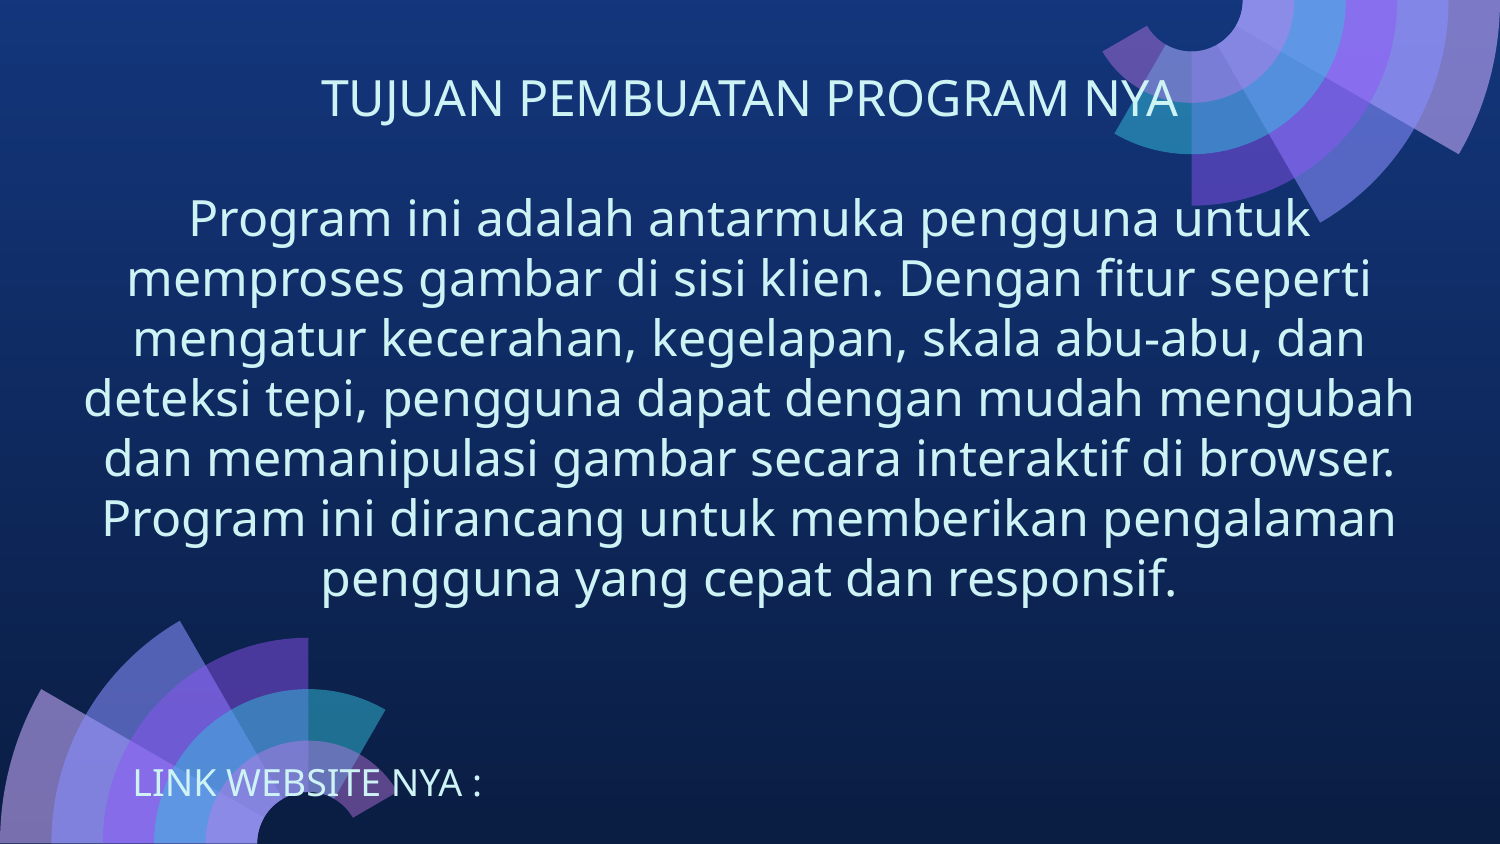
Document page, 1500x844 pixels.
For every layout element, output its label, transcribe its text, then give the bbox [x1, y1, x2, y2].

title TUJUAN PEMBUATAN PROGRAM NYA Program ini adalah antarmuka pengguna untuk memproses gambar di sisi klien. Dengan fitur seperti mengatur kecerahan, kegelapan, skala abu-abu, dan deteksi tepi, pengguna dapat dengan mudah mengubah dan memanipulasi gambar secara interaktif di browser. Program ini dirancang untuk memberikan pengalaman pengguna yang cepat dan responsif. [55, 29, 1445, 844]
title LINK WEBSITE NYA : [0, 743, 750, 844]
